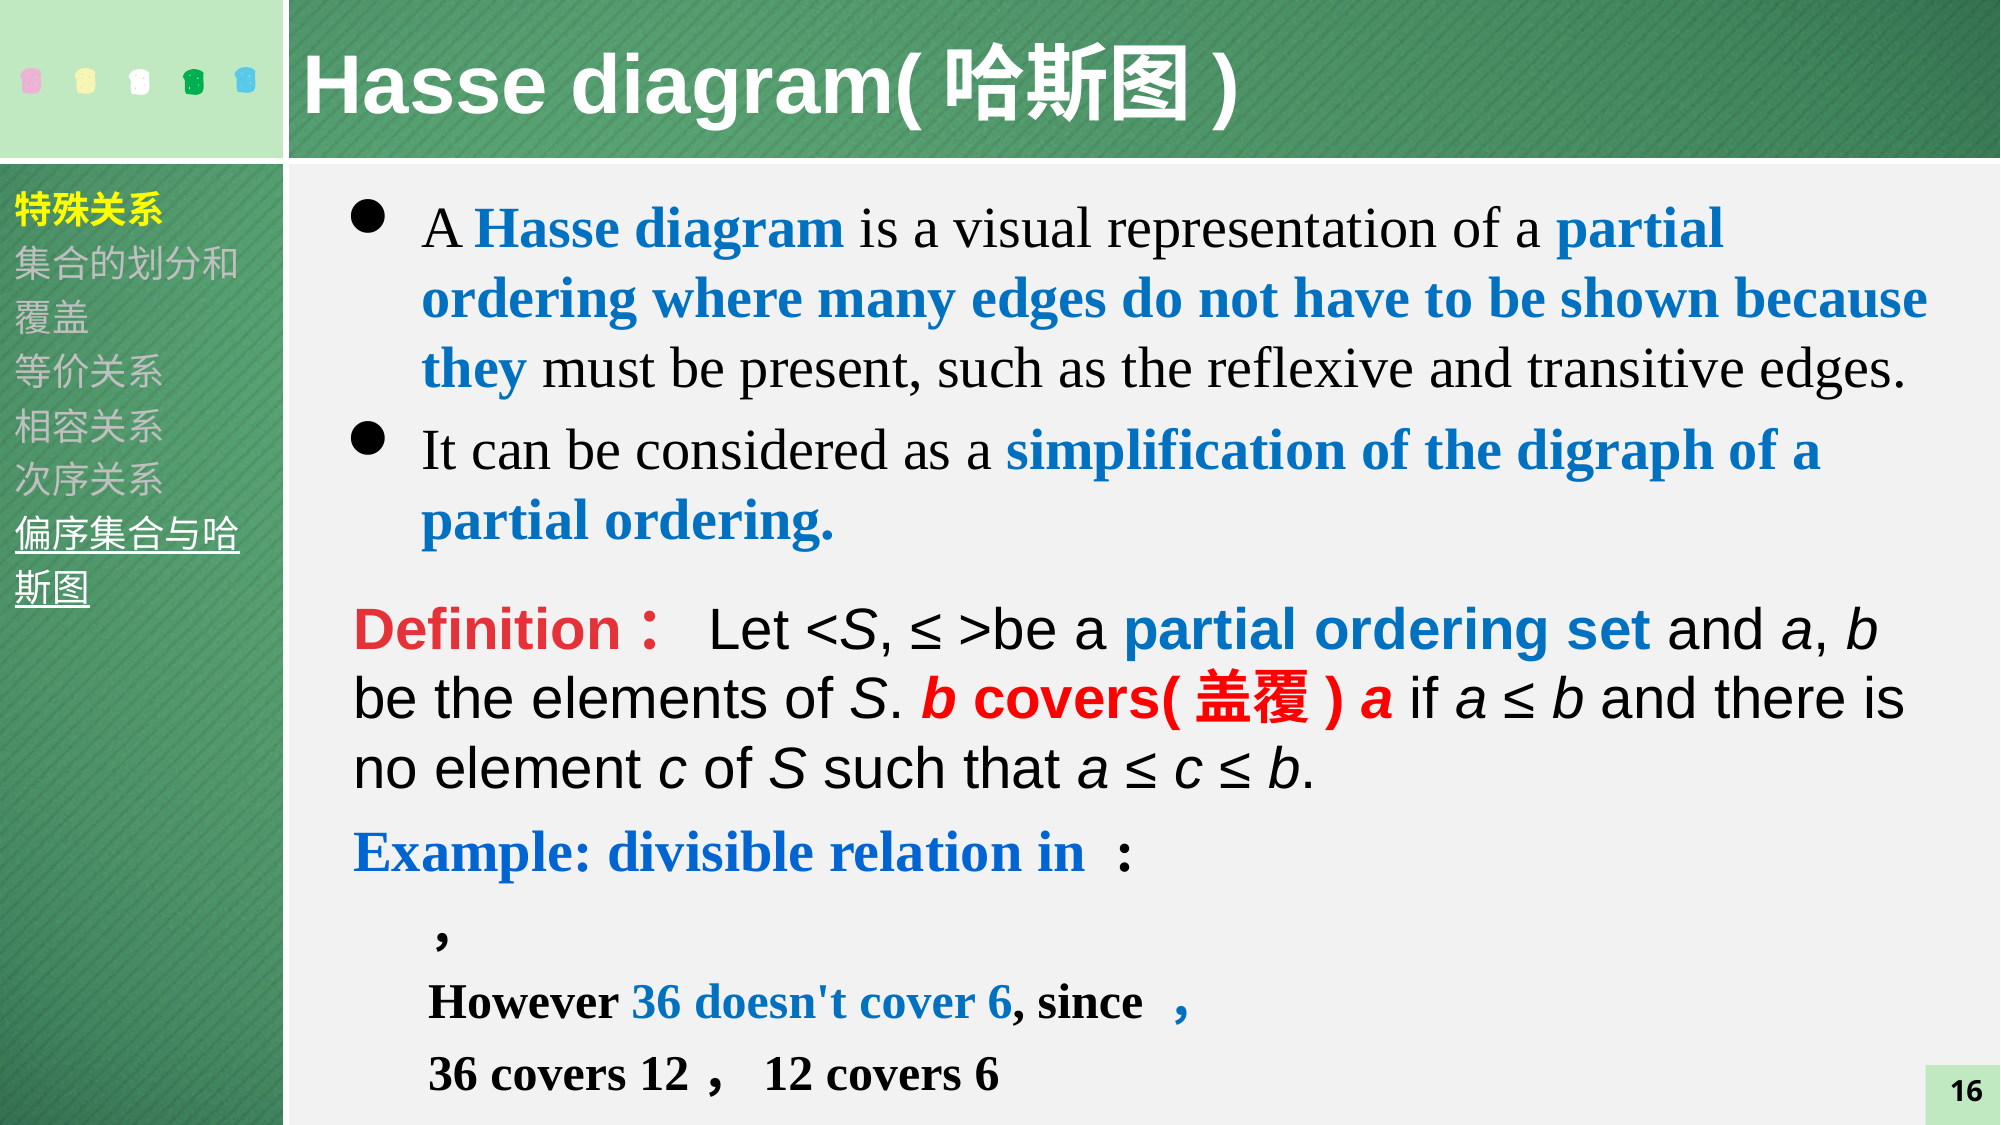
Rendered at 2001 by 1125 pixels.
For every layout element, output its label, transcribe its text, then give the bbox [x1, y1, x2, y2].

text_box Hasse diagram(哈斯图) [288, 22, 1981, 138]
picture [289, 0, 2000, 158]
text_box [19, 65, 258, 95]
text_box 特殊关系 集合的划分和覆盖 等价关系 相容关系 次序关系 偏序集合与哈斯图 [0, 170, 277, 725]
text_box A Hasse diagram is a visual representation of a partial ordering where many edges do not have to be shown because they must be present, such as the reflexive and transitive edges. It can be considered as a simplification of the digraph of a partial ordering. [331, 181, 1960, 559]
slide_number 16 [1925, 1065, 2000, 1125]
picture [0, 164, 283, 1125]
